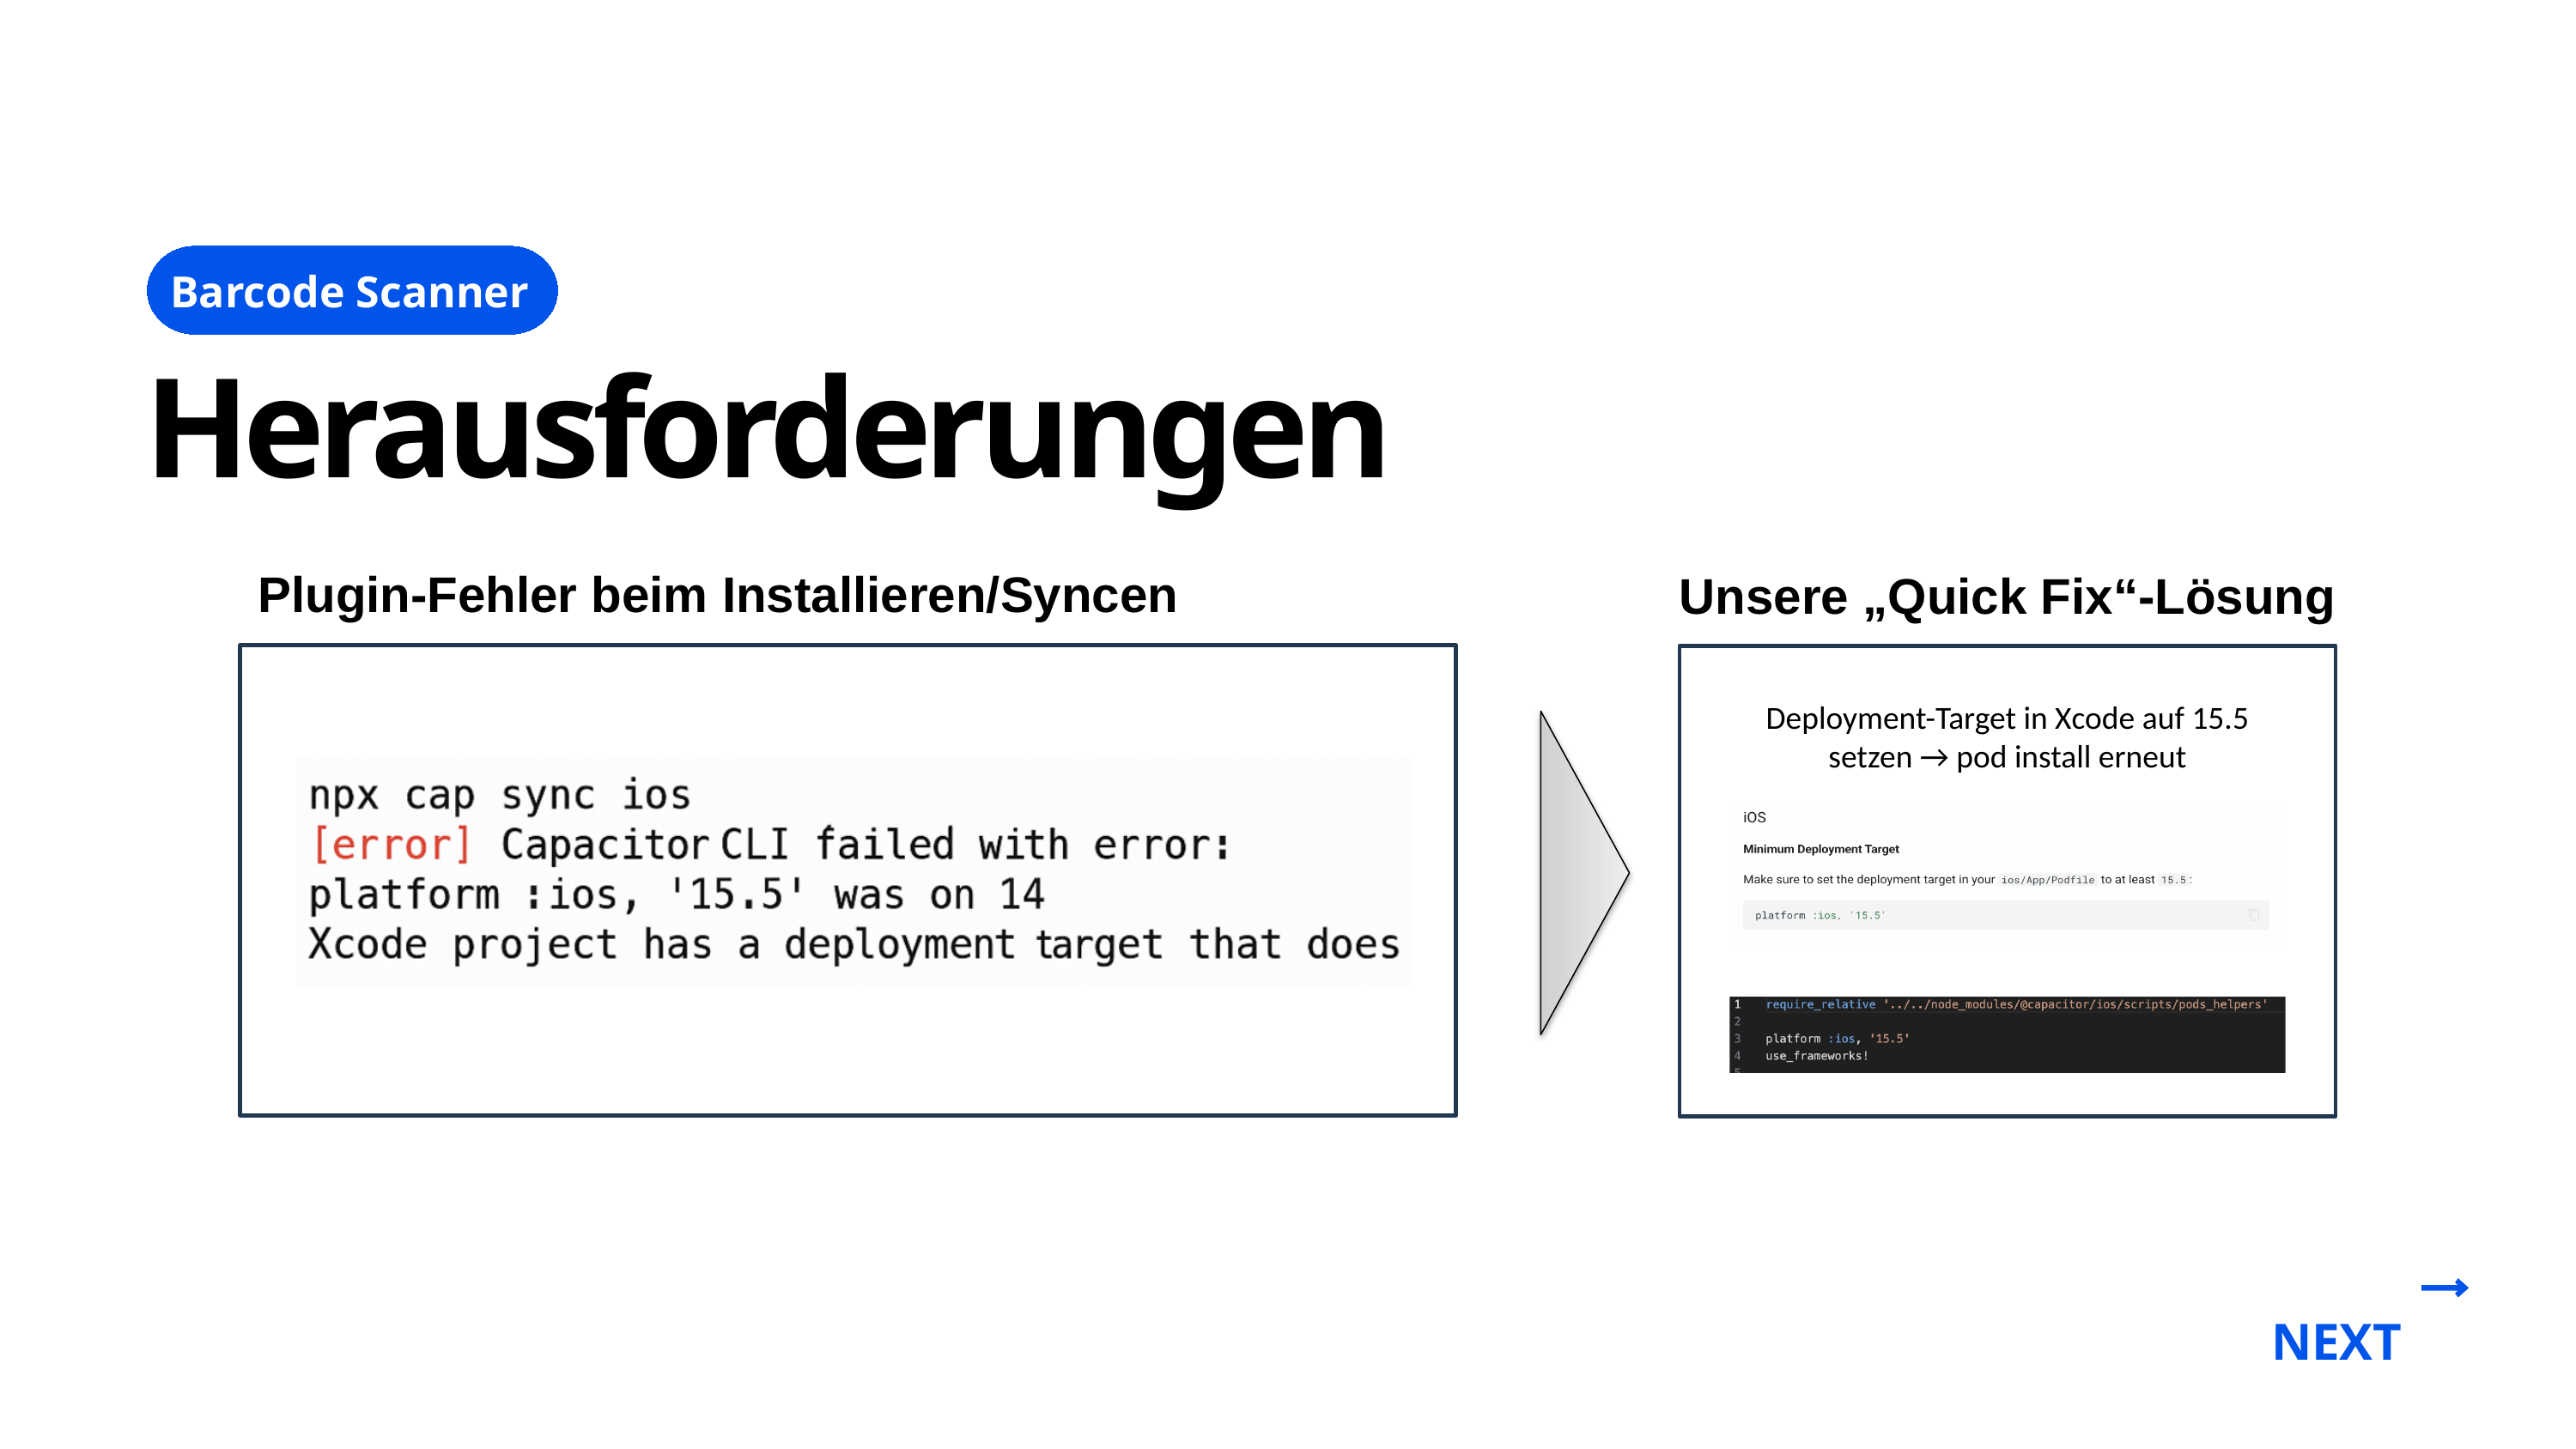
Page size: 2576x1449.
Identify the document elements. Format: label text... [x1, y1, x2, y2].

text_box Plugin-Fehler beim Installieren/Syncen [245, 555, 1193, 629]
picture [1729, 996, 2286, 1073]
picture [1729, 805, 2286, 949]
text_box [144, 246, 558, 338]
text_box Unsere „Quick Fix“-Lösung [1605, 558, 2410, 631]
text_box [1678, 644, 2337, 1119]
text_box Herausforderungen [144, 367, 1394, 506]
picture [295, 758, 1412, 987]
text_box NEXT [2008, 1325, 2402, 1371]
text_box [1540, 710, 1631, 1036]
text_box [239, 643, 1458, 1118]
